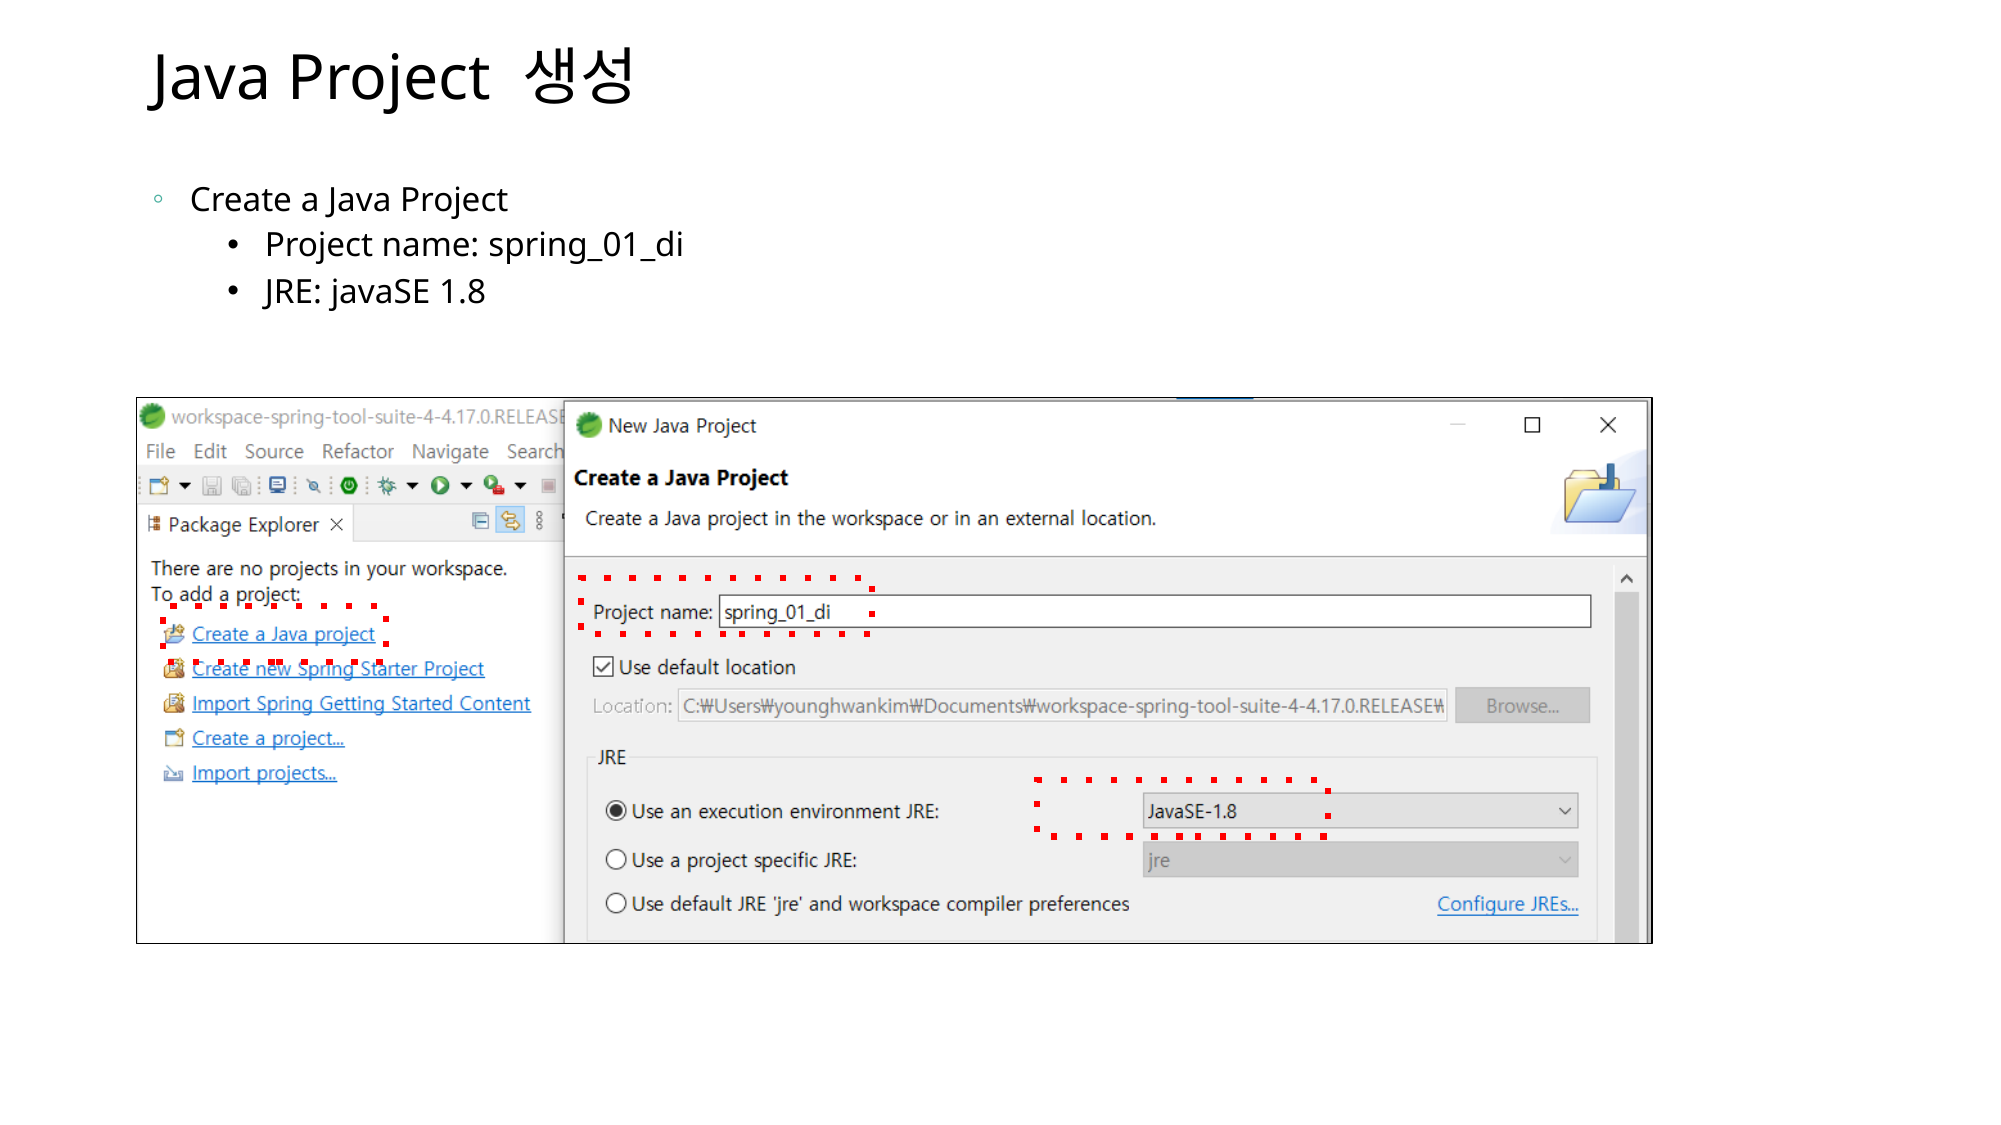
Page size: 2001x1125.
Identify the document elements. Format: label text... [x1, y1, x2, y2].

list Create a Java Project Project name: spring_01_di JRE: javaSE 1.8 [137, 162, 1863, 1014]
title Java Project 생성 [137, 22, 1863, 136]
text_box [137, 397, 1652, 943]
